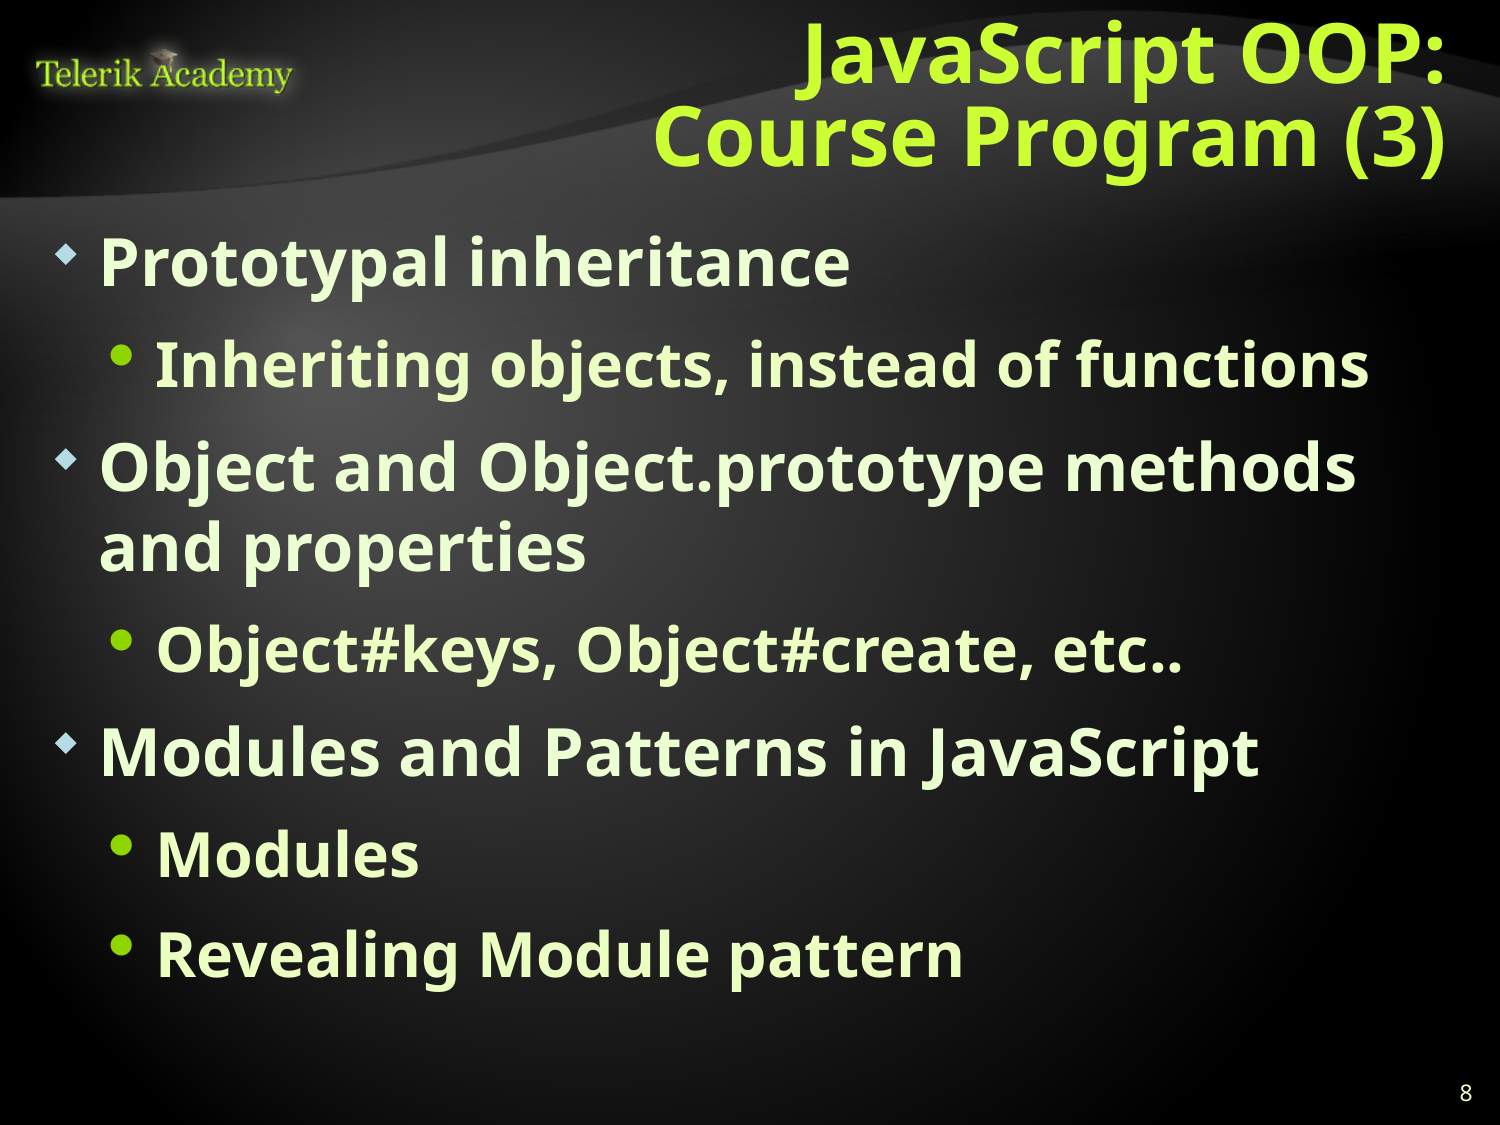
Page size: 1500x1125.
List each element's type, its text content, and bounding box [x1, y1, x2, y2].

picture [0, 0, 1500, 1125]
slide_number 8 [1412, 1074, 1488, 1113]
title JavaScript OOP: Course Program (3) [300, 24, 1463, 175]
list Prototypal inheritance Inheriting objects, instead of functions Object and Object.prototype methods and properties Object#keys, Object#create, etc.. Modules and Patterns in JavaScript Modules Revealing Module pattern [37, 212, 1463, 950]
